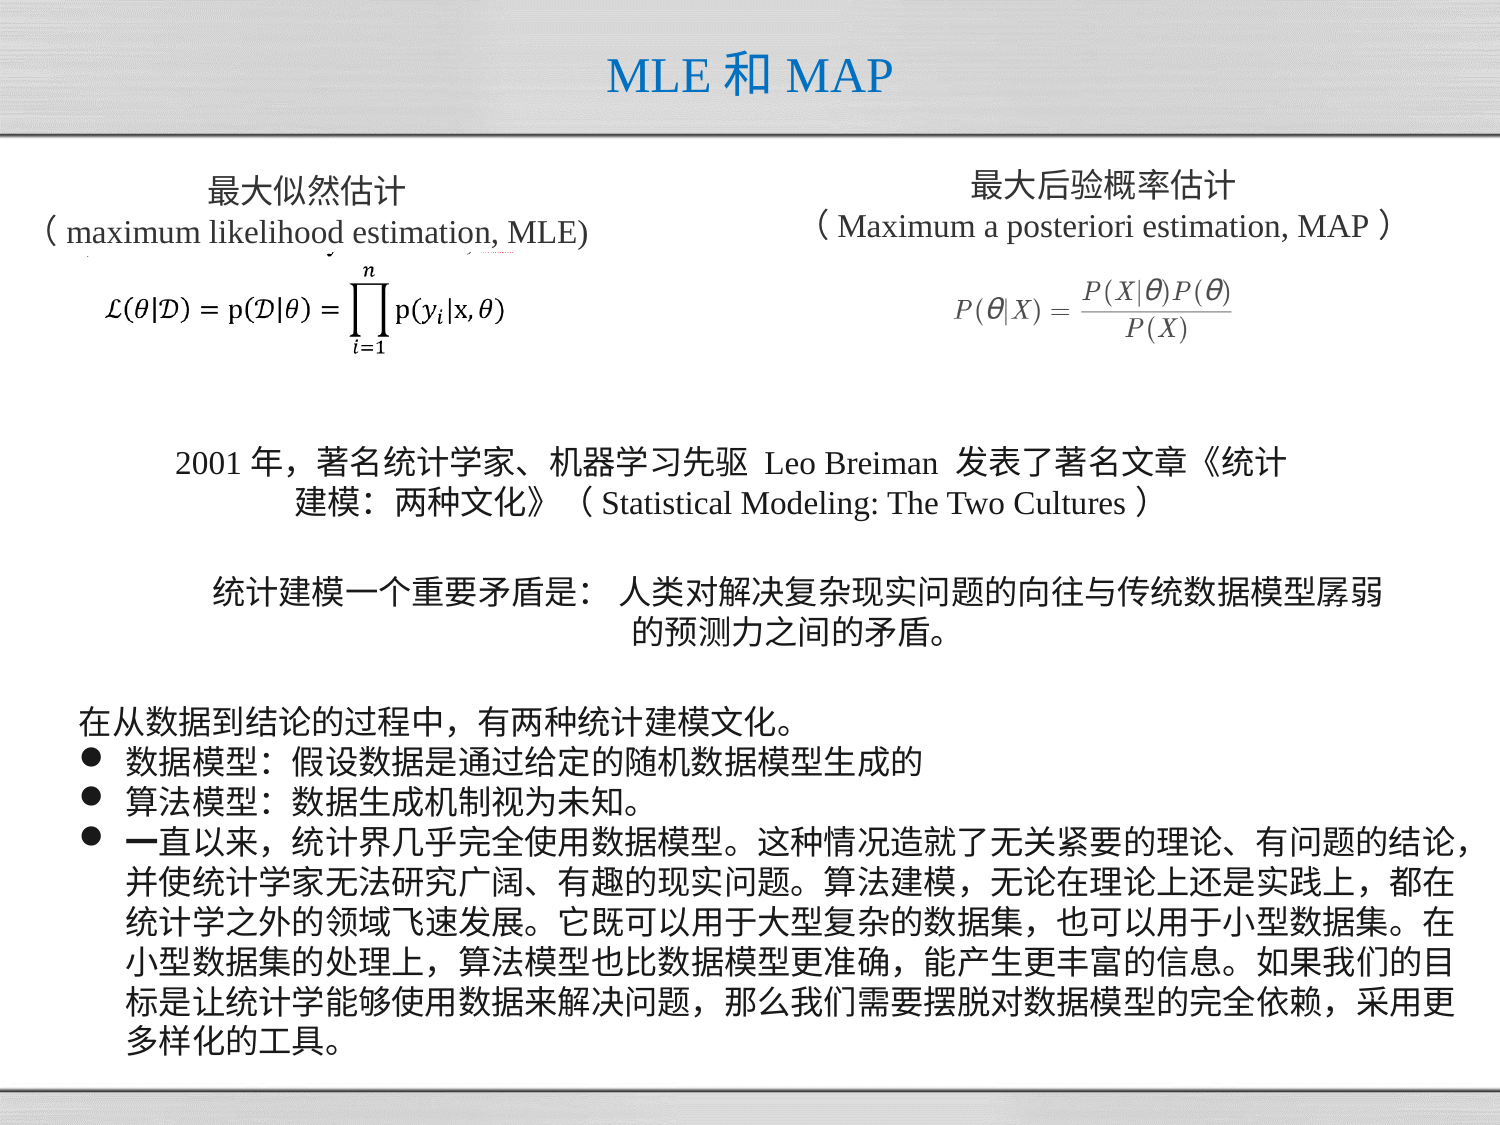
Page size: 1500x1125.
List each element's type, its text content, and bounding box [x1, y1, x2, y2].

text_box 2001年，著名统计学家、机器学习先驱 Leo Breiman 发表了著名文章《统计建模：两种文化》（Statistical Modeling: The Two Cultures） [144, 433, 1318, 529]
text_box 最大似然估计 （maximum likelihood estimation, MLE) [10, 163, 605, 258]
text_box 最大后验概率估计 （Maximum a posteriori estimation, MAP） [781, 156, 1427, 252]
text_box 统计建模一个重要矛盾是： 人类对解决复杂现实问题的向往与传统数据模型孱弱的预测力之间的矛盾。 [183, 563, 1413, 659]
text_box 在从数据到结论的过程中，有两种统计建模文化。 数据模型：假设数据是通过给定的随机数据模型生成的 算法模型：数据生成机制视为未知。 一直以来，统计界几乎完全使用数据模型。这种情况造就了无关紧要的理论、有问题的结论，并使统计学家无法研究广阔、有趣的现实问题。算法建模，无论在理论上还是实践上，都在统计学之外的领域飞速发展。它既可以用于大型复杂的数据集，也可以用于小型数据集。在小型数据集的处理上，算法模型也比数据模型更准确，能产生更丰富的信息。如果我们的目标是让统计学能够使用数据来解决问题，那么我们需要摆脱对数据模型的完全依赖，采用更多样化的工具。 [64, 693, 1484, 1068]
title MLE和MAP [0, 0, 1500, 135]
picture [0, 135, 1500, 1125]
